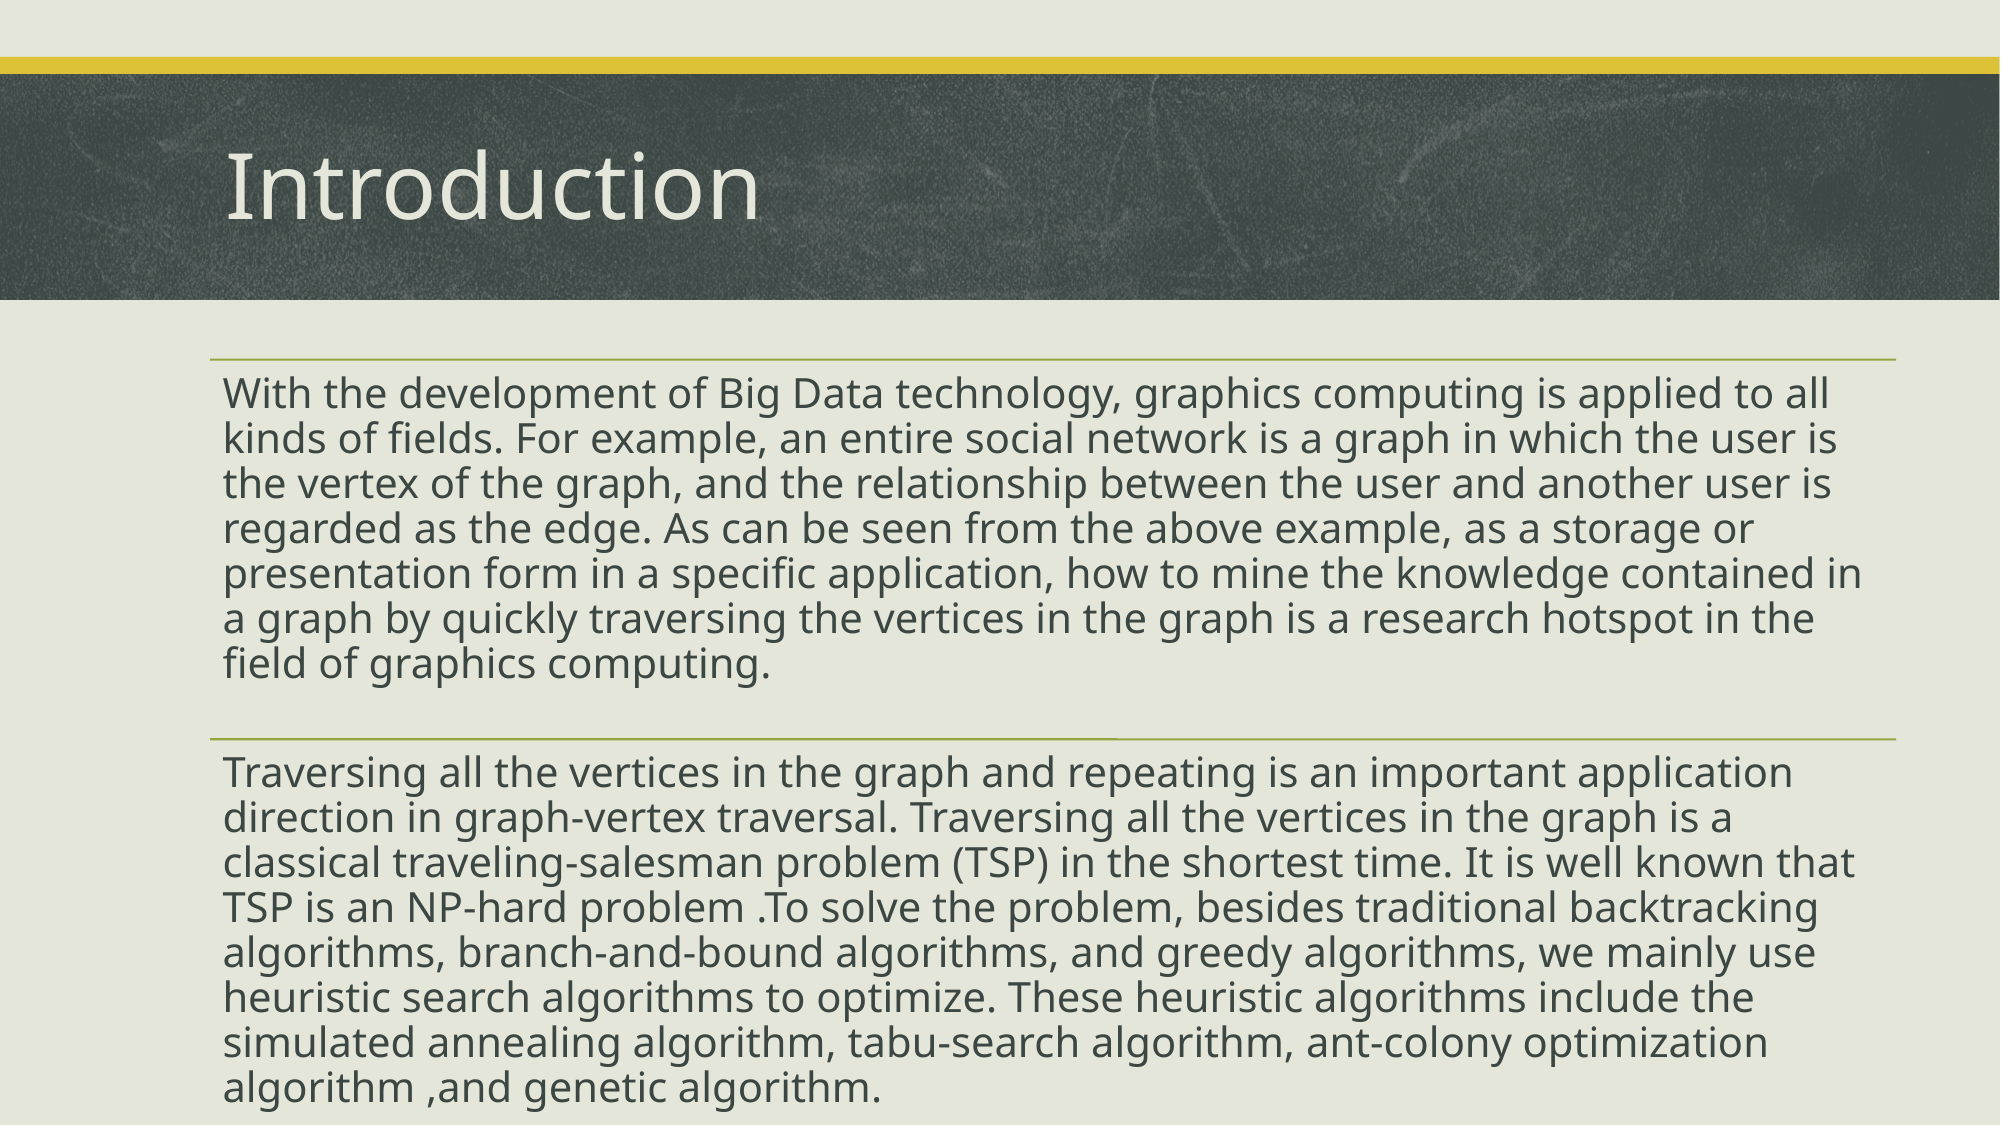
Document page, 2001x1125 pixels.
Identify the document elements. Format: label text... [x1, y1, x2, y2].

picture [0, 74, 2000, 300]
title Introduction [210, 76, 1790, 300]
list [209, 359, 1897, 1110]
